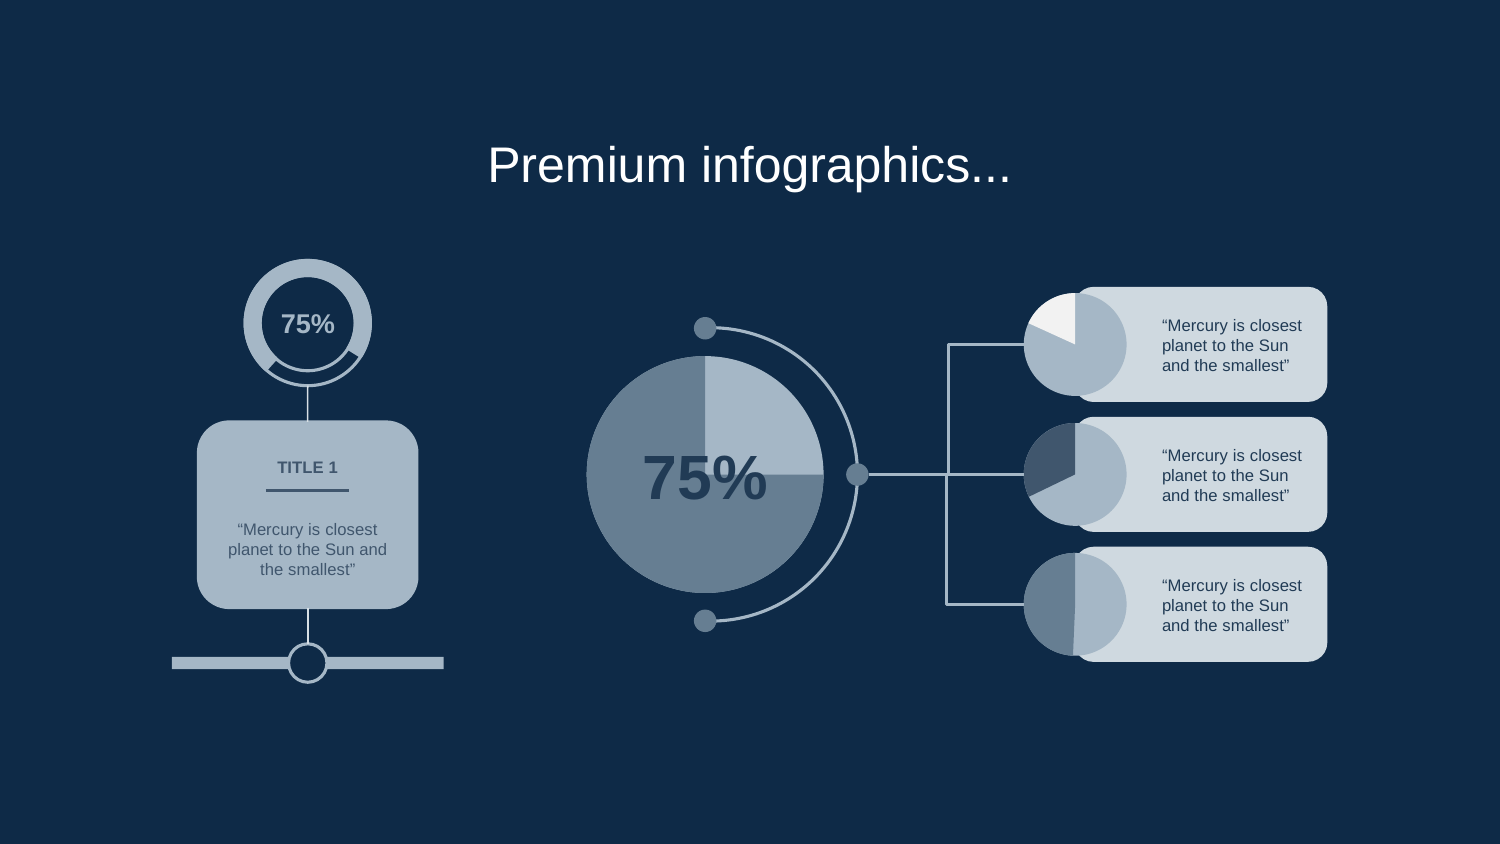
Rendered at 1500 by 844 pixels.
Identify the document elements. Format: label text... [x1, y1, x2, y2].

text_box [586, 355, 824, 594]
text_box “Mercury is closest planet to the Sun and the smallest” [1147, 438, 1333, 511]
text_box [326, 656, 444, 670]
text_box “Mercury is closest planet to the Sun and the smallest” [1147, 308, 1333, 381]
text_box [1081, 546, 1328, 662]
text_box [710, 327, 795, 354]
text_box [198, 421, 417, 608]
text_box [1028, 422, 1127, 527]
text_box [693, 317, 717, 340]
text_box [288, 644, 327, 683]
text_box TITLE 1 [238, 448, 377, 485]
text_box “Mercury is closest planet to the Sun and the smallest” [212, 511, 403, 587]
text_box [244, 260, 371, 386]
text_box [846, 463, 863, 486]
text_box [171, 656, 289, 670]
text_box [868, 344, 1024, 472]
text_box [868, 479, 1024, 605]
text_box “Mercury is closest planet to the Sun and the smallest” [1147, 568, 1333, 641]
text_box [828, 386, 858, 563]
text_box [1023, 292, 1127, 397]
text_box [1081, 416, 1328, 532]
text_box [714, 602, 784, 621]
text_box [1081, 286, 1328, 402]
text_box Premium infographics... [171, 117, 1328, 198]
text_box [1023, 552, 1127, 656]
text_box [693, 609, 717, 633]
